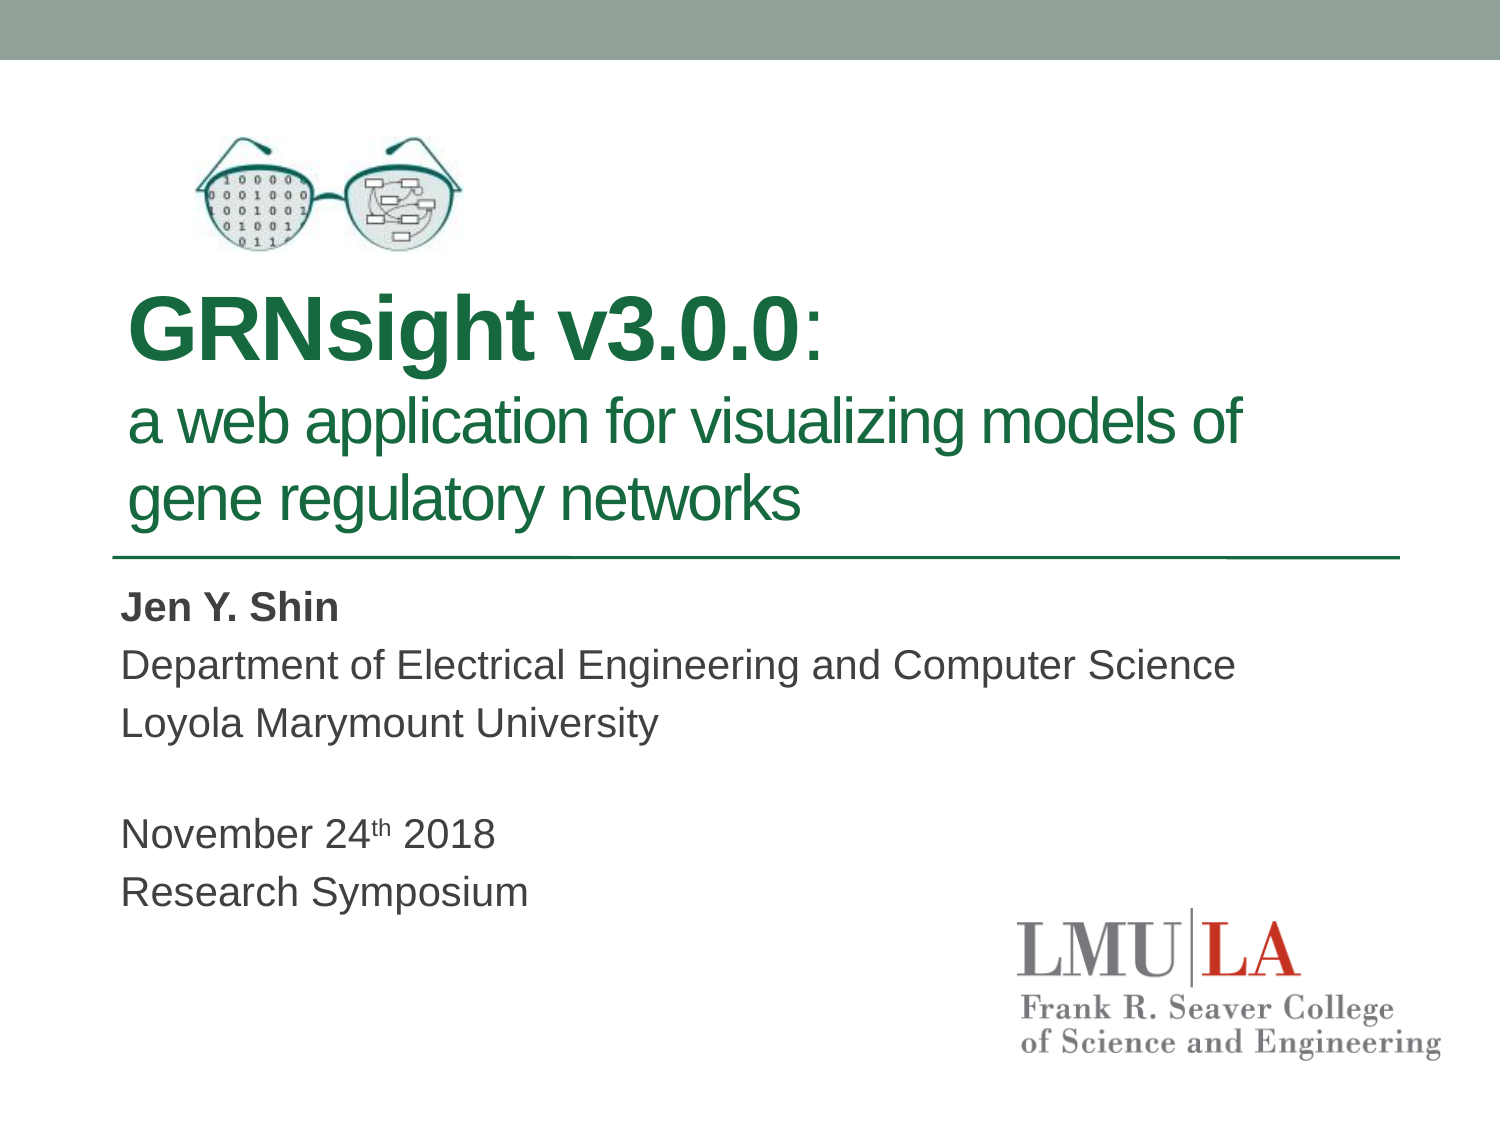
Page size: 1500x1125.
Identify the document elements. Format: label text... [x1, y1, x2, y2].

subtitle Jen Y. Shin Department of Electrical Engineering and Computer Science Loyola Marymount University November 24th 2018 Research Symposium [105, 571, 1441, 1092]
picture [1016, 908, 1441, 1061]
picture [194, 136, 464, 253]
title GRNsight v3.0.0: a web application for visualizing models of gene regulatory networks [112, 224, 1400, 542]
